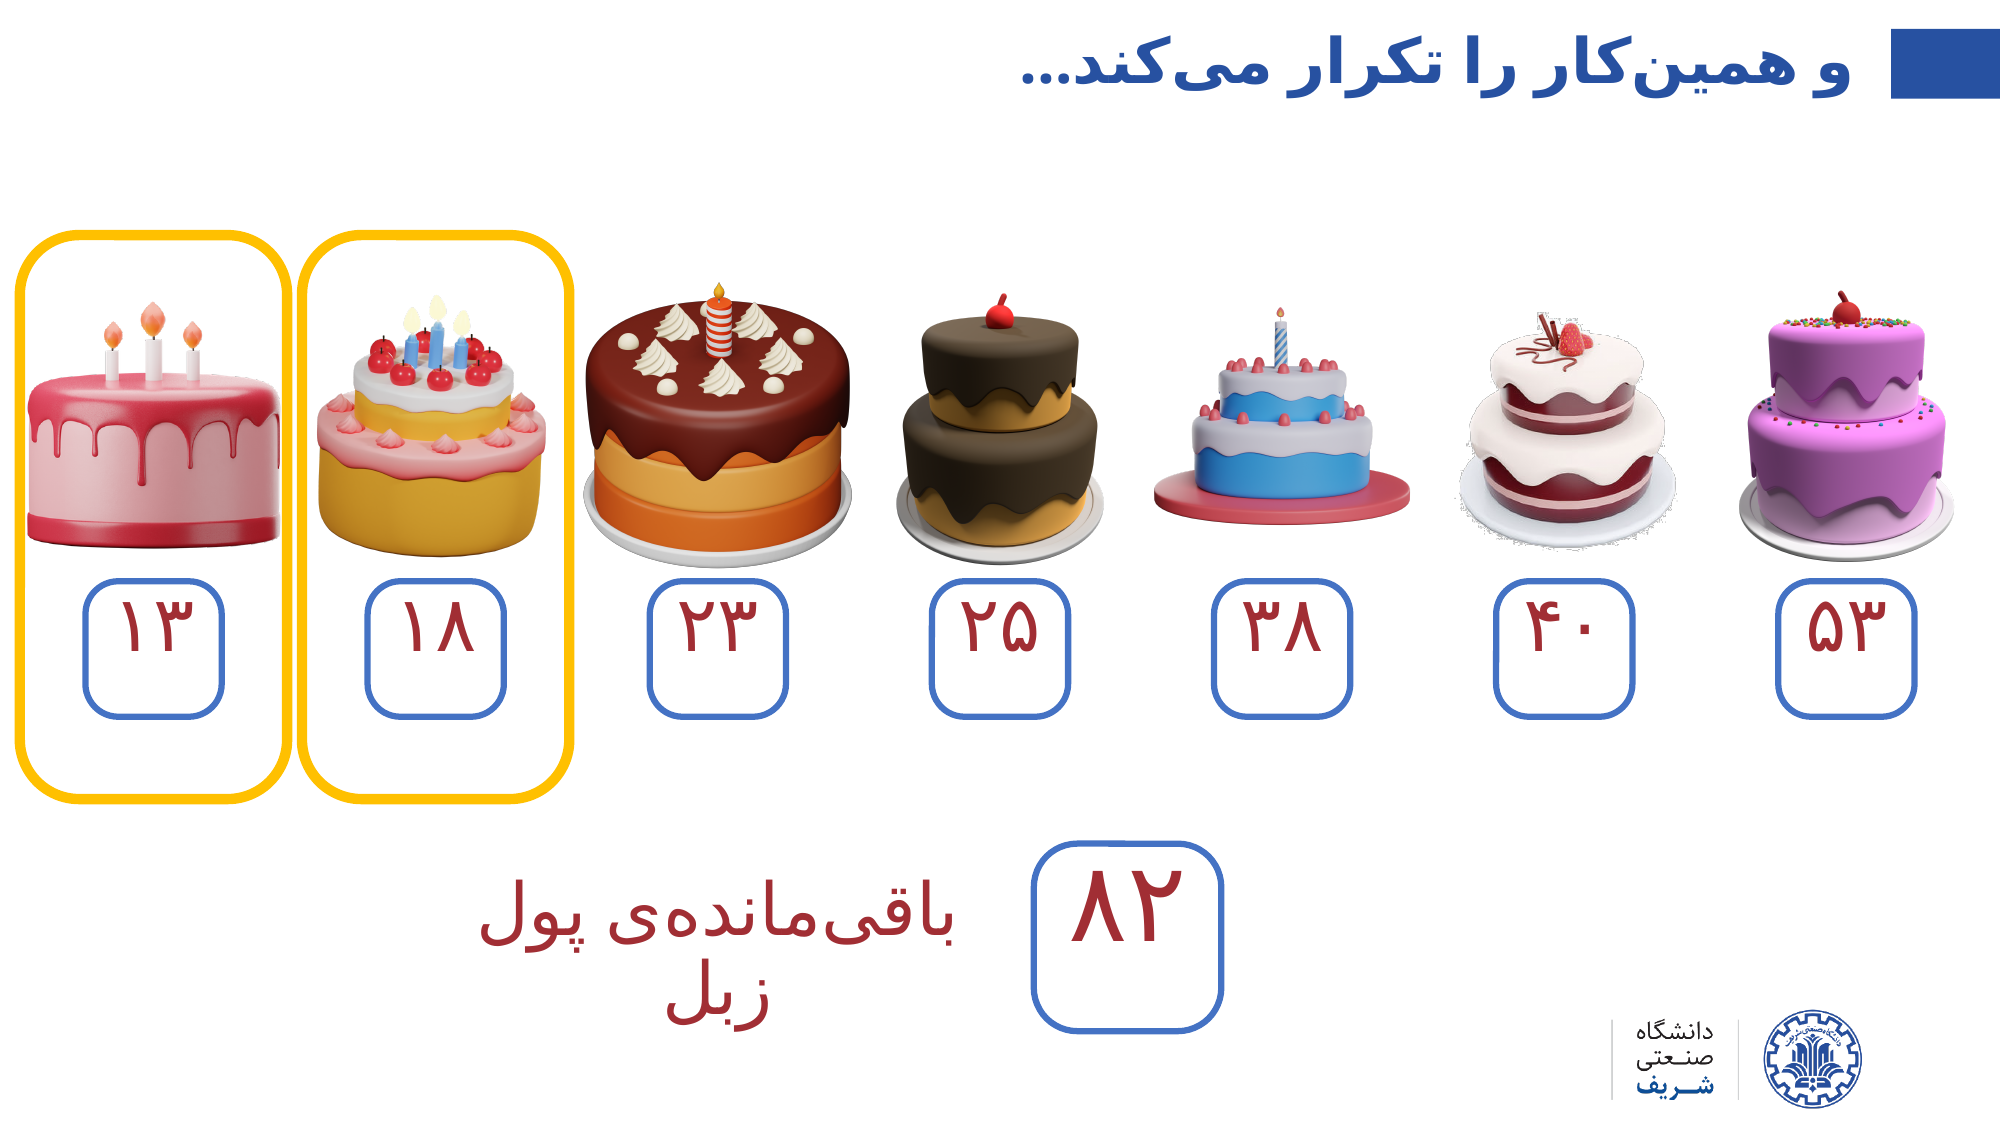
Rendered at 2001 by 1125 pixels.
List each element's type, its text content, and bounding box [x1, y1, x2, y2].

text_box [301, 573, 570, 800]
text_box [303, 235, 568, 280]
text_box ۵۳ [1778, 581, 1915, 717]
text_box [19, 573, 288, 800]
text_box [21, 235, 286, 280]
text_box ۸۲ [1033, 843, 1222, 1032]
picture [7, 280, 1993, 573]
picture [1609, 1009, 1863, 1109]
text_box ۲۳ [649, 581, 786, 717]
text_box ۳۸ [1213, 581, 1351, 717]
text_box ۴۰ [1496, 581, 1633, 717]
list باقی‌مانده‌ی پول زبل [423, 864, 1012, 1011]
list و همین‌کار را تکرار می‌کند... [136, 6, 1863, 121]
text_box ۲۵ [931, 581, 1069, 717]
